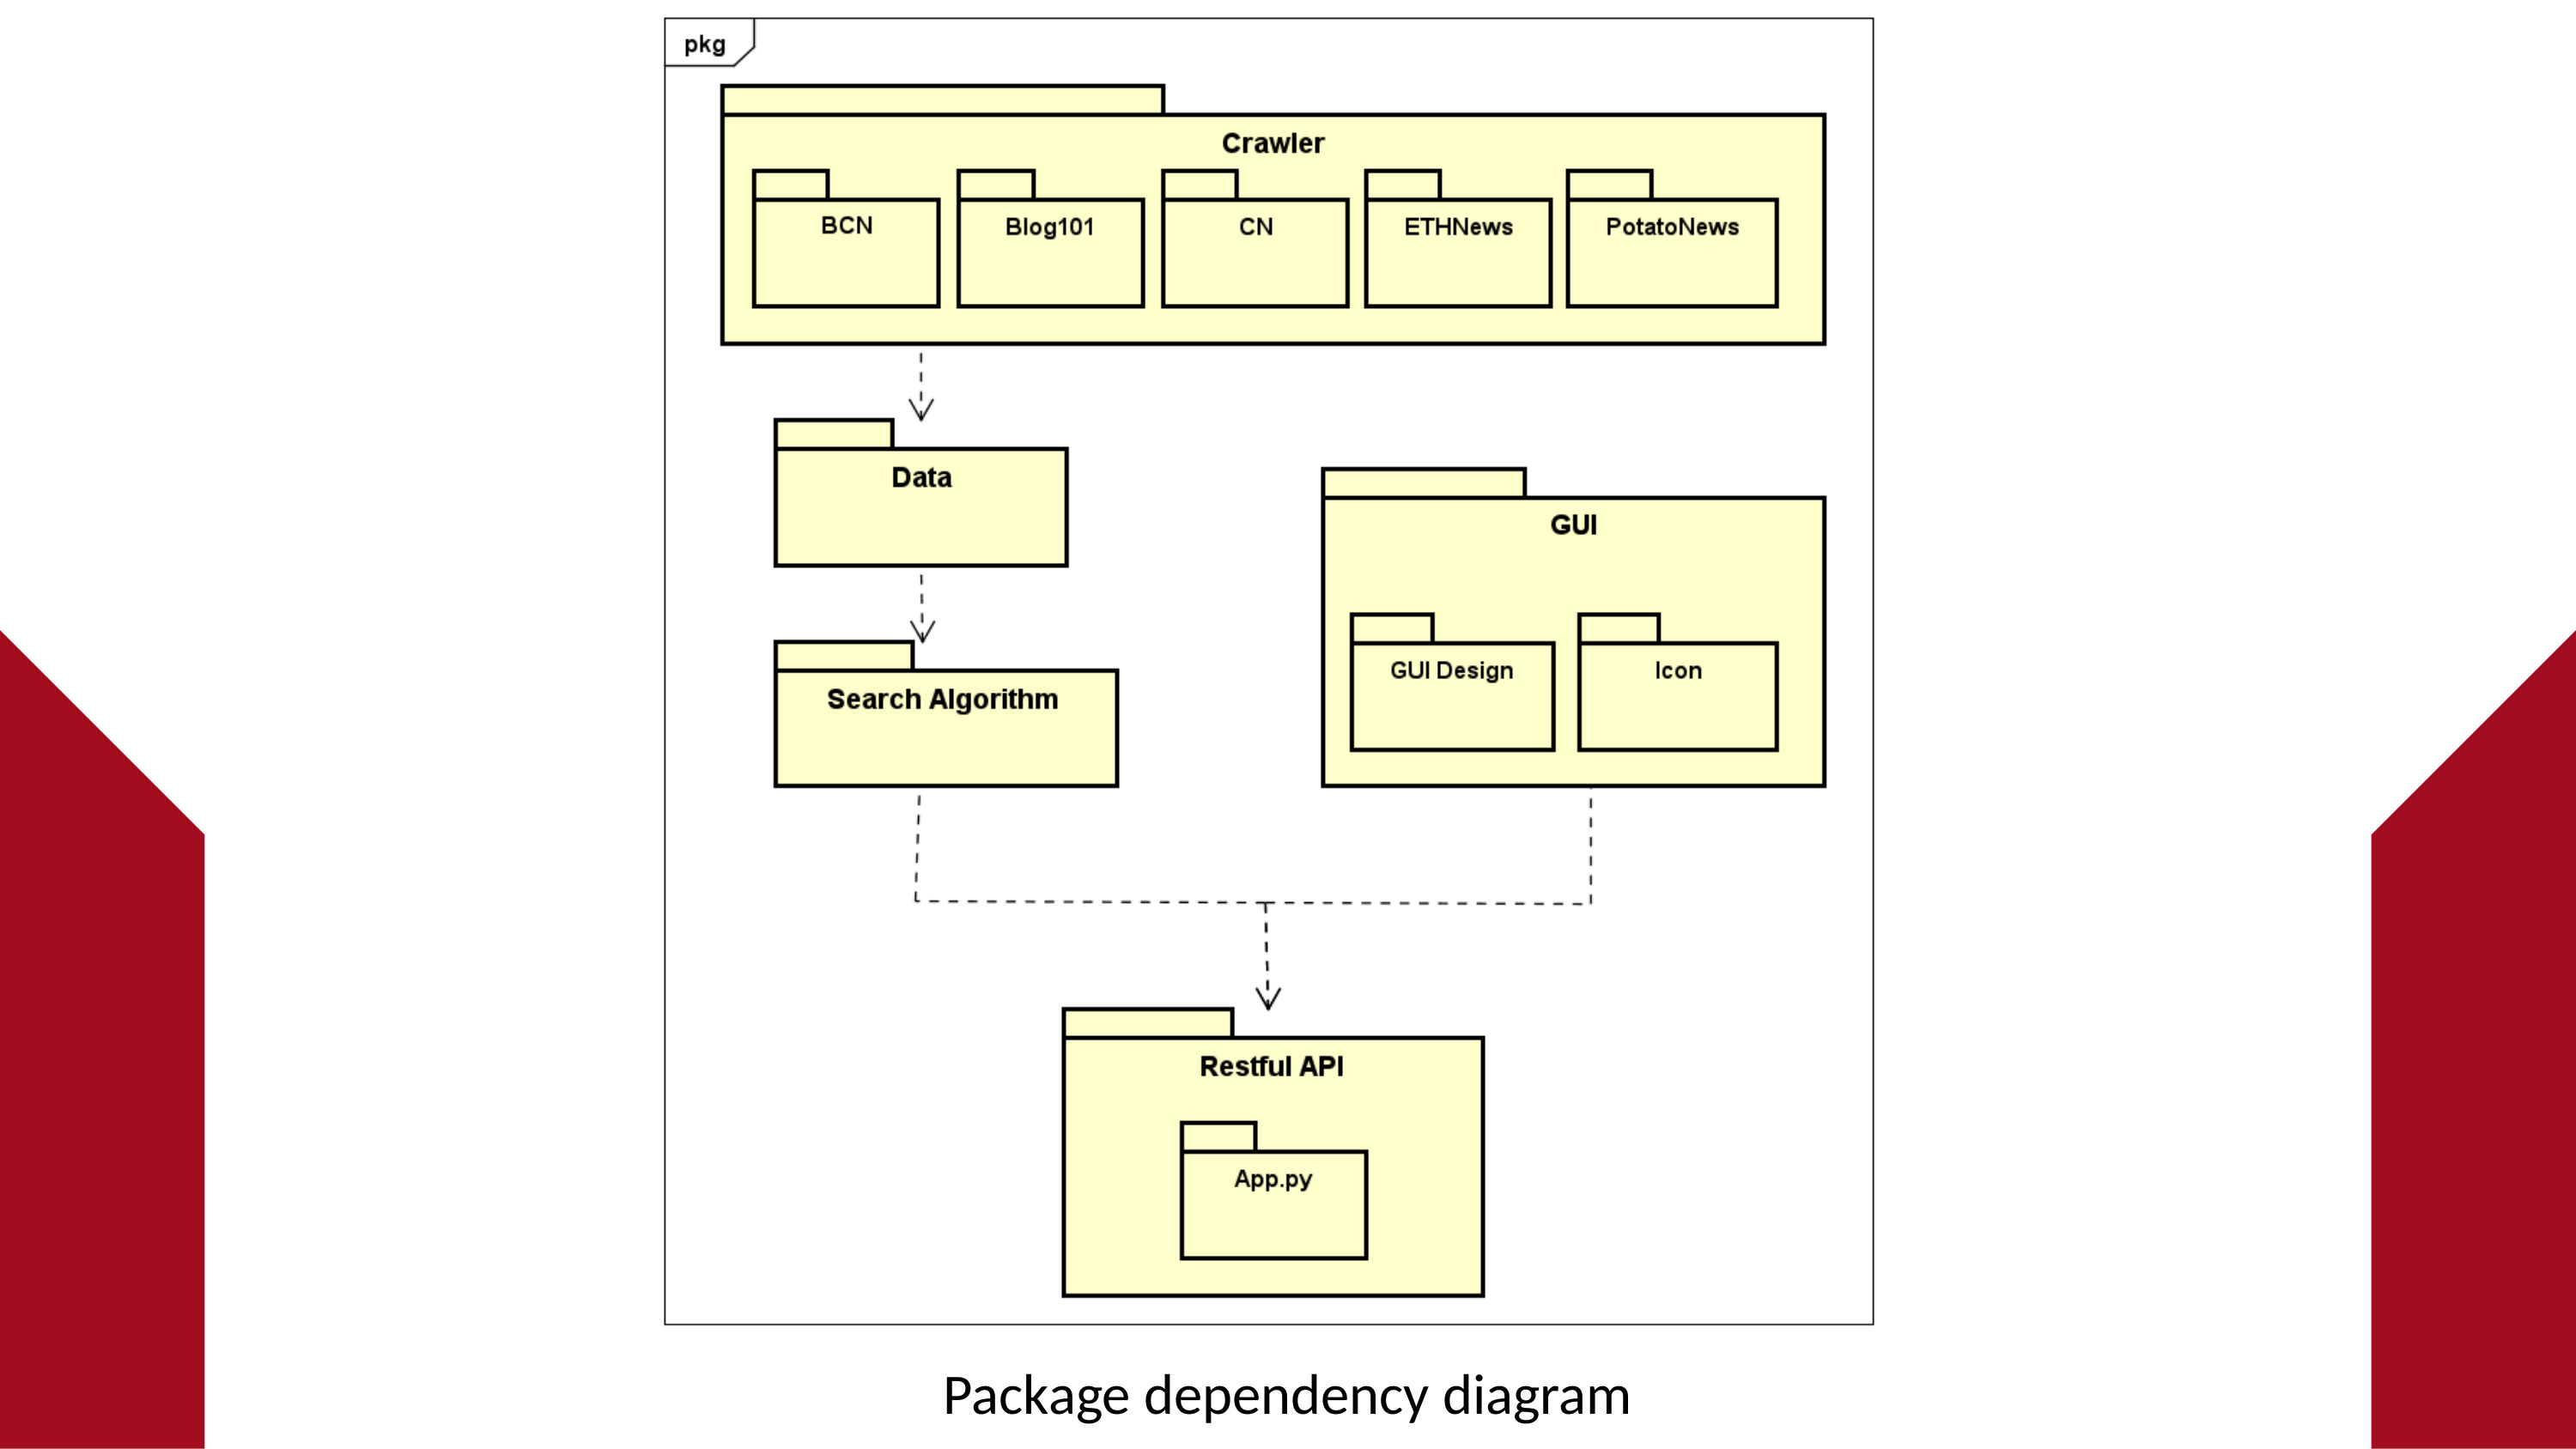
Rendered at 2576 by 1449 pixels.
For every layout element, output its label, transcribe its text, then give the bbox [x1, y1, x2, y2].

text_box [2147, 815, 2576, 1264]
picture [646, 0, 1893, 1345]
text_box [0, 815, 391, 1264]
text_box Package dependency diagram [824, 1355, 1752, 1424]
